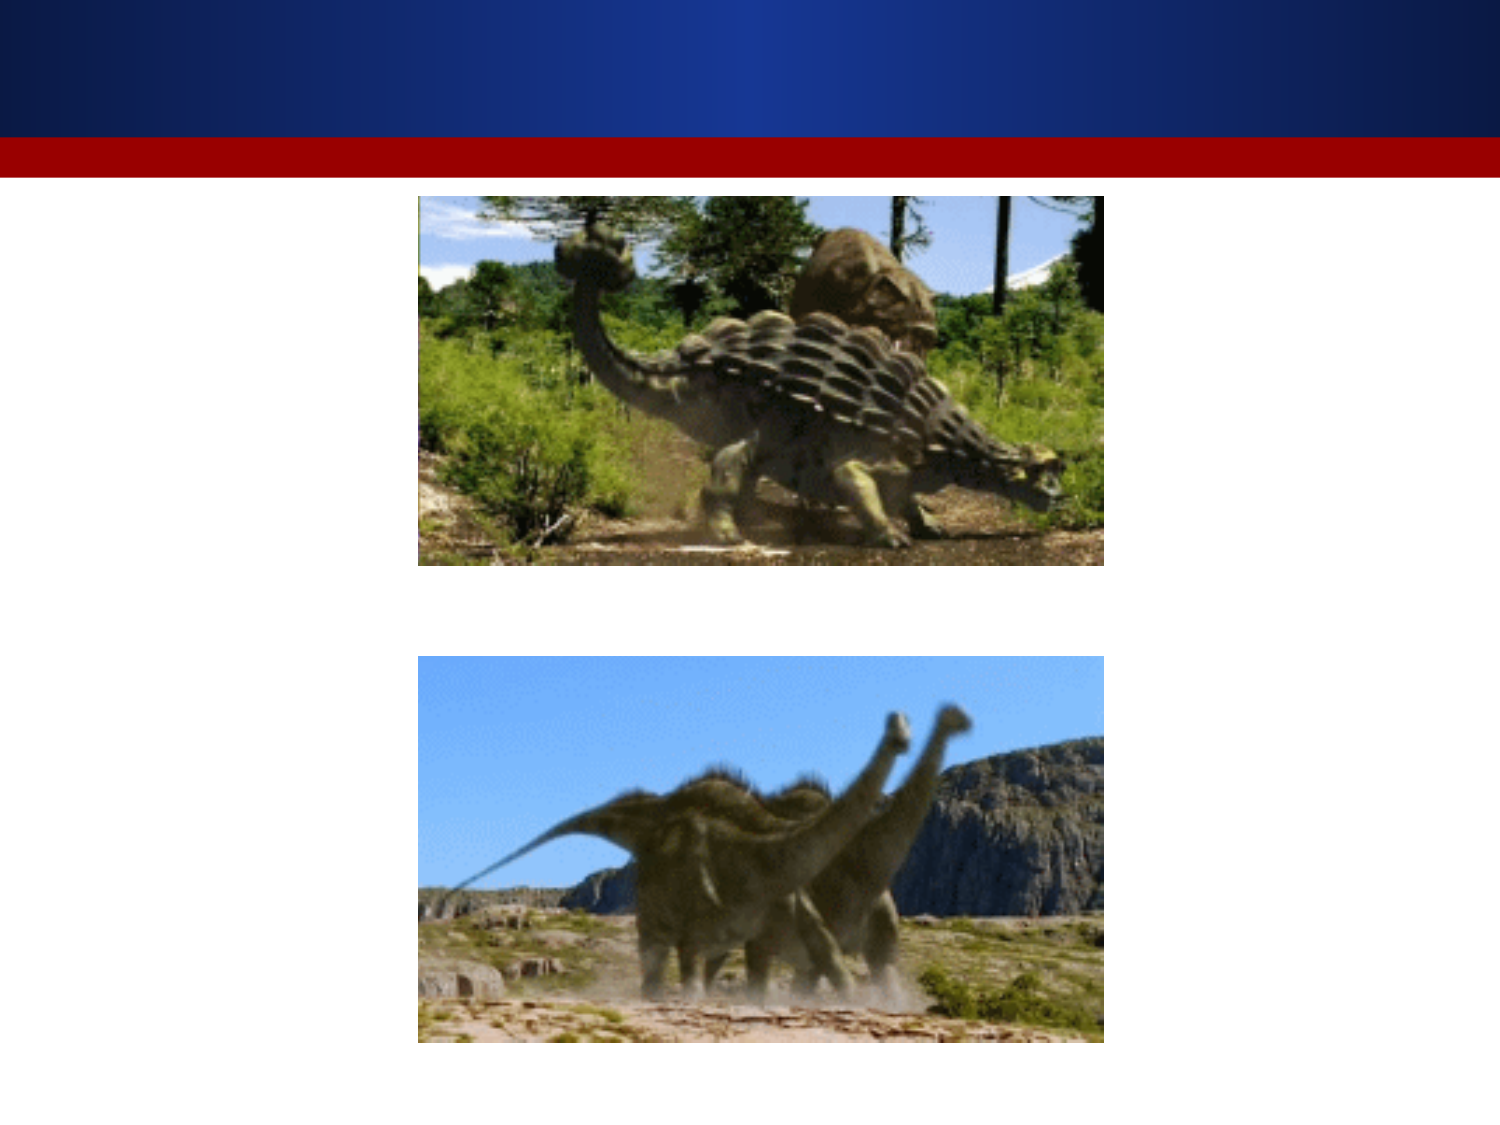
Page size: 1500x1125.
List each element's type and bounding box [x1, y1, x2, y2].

picture [418, 195, 1104, 566]
picture [418, 656, 1104, 1044]
